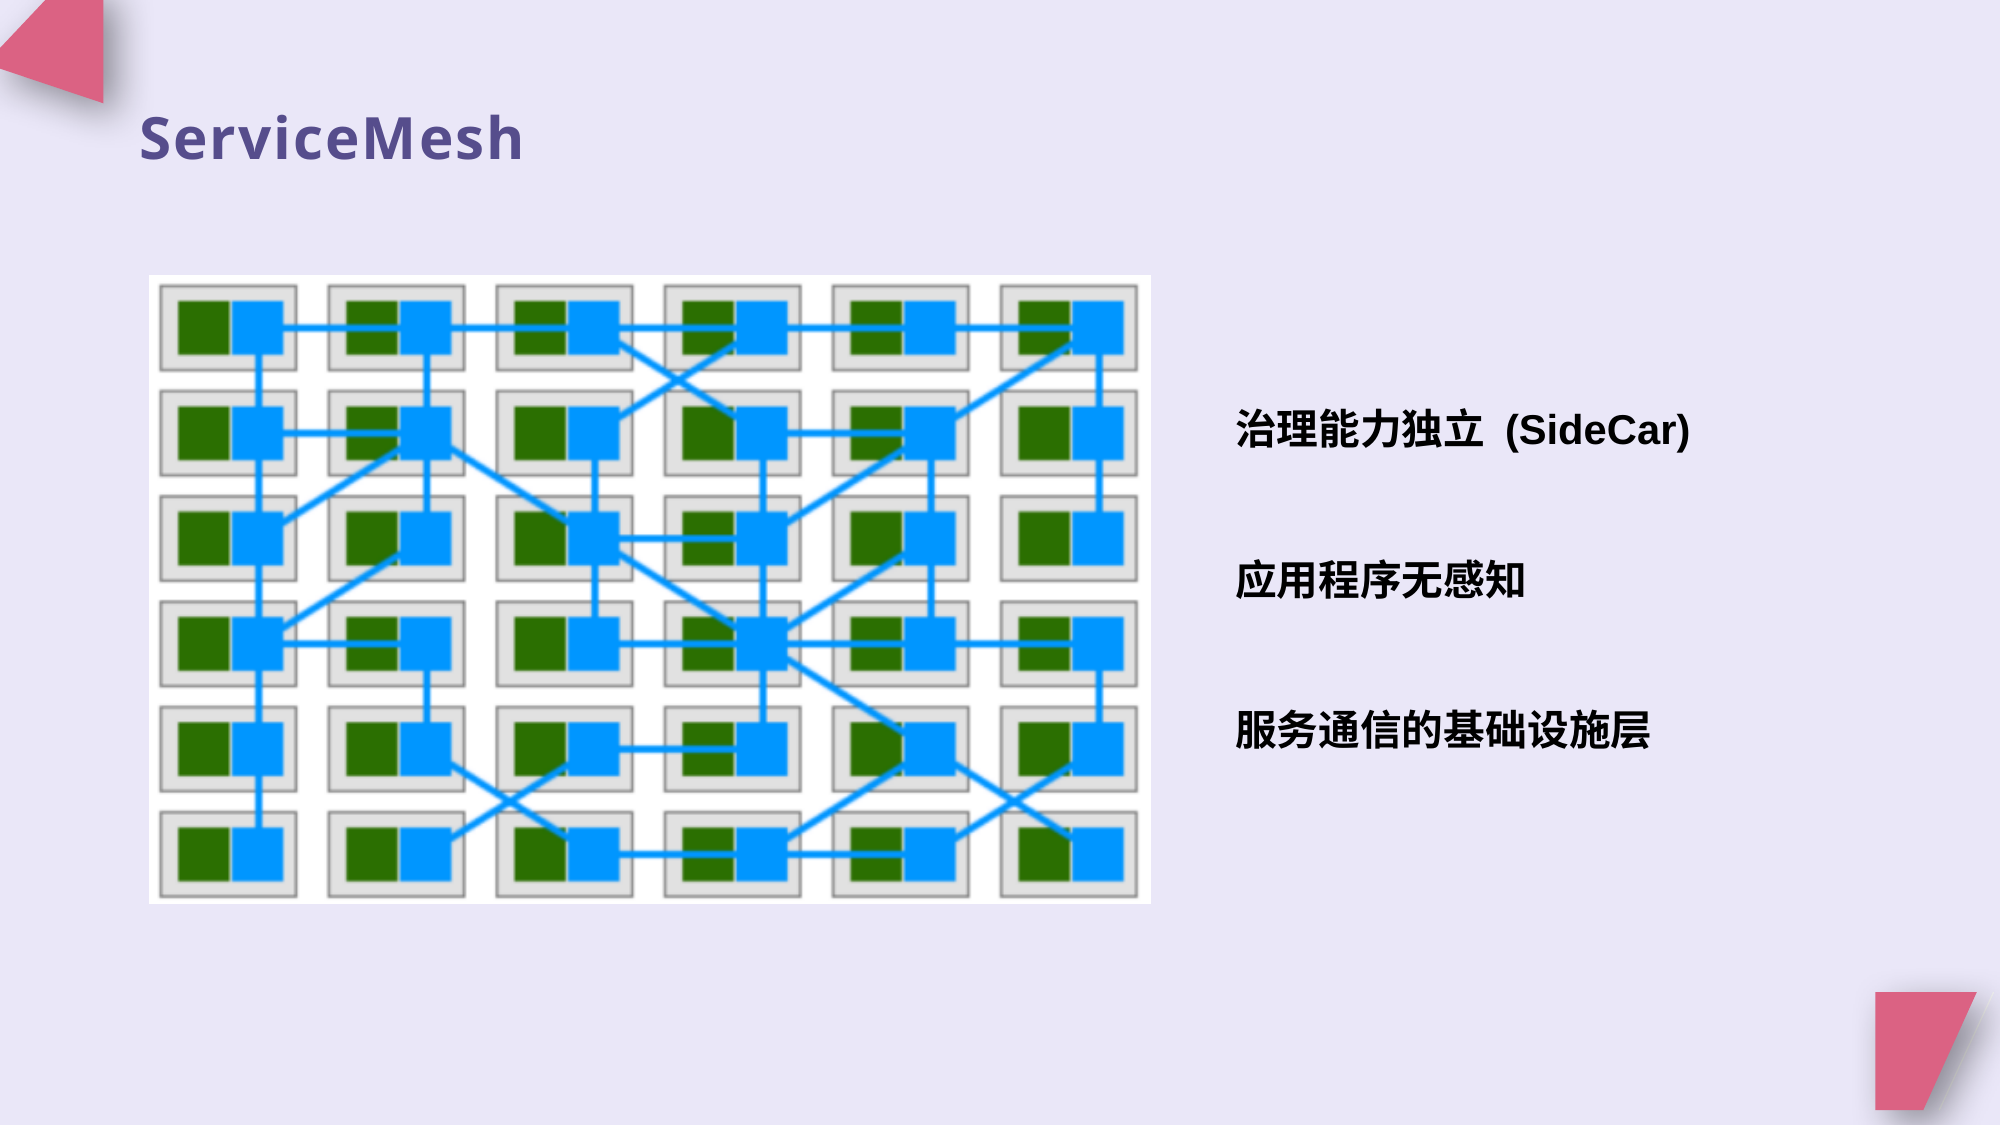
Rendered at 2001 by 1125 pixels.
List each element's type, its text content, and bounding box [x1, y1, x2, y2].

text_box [1875, 992, 1994, 1111]
text_box 治理能力独立 (SideCar) 应用程序无感知 服务通信的基础设施层 [1220, 396, 1733, 761]
text_box [0, 0, 104, 104]
text_box ServiceMesh [124, 102, 1279, 180]
picture [149, 275, 1151, 904]
